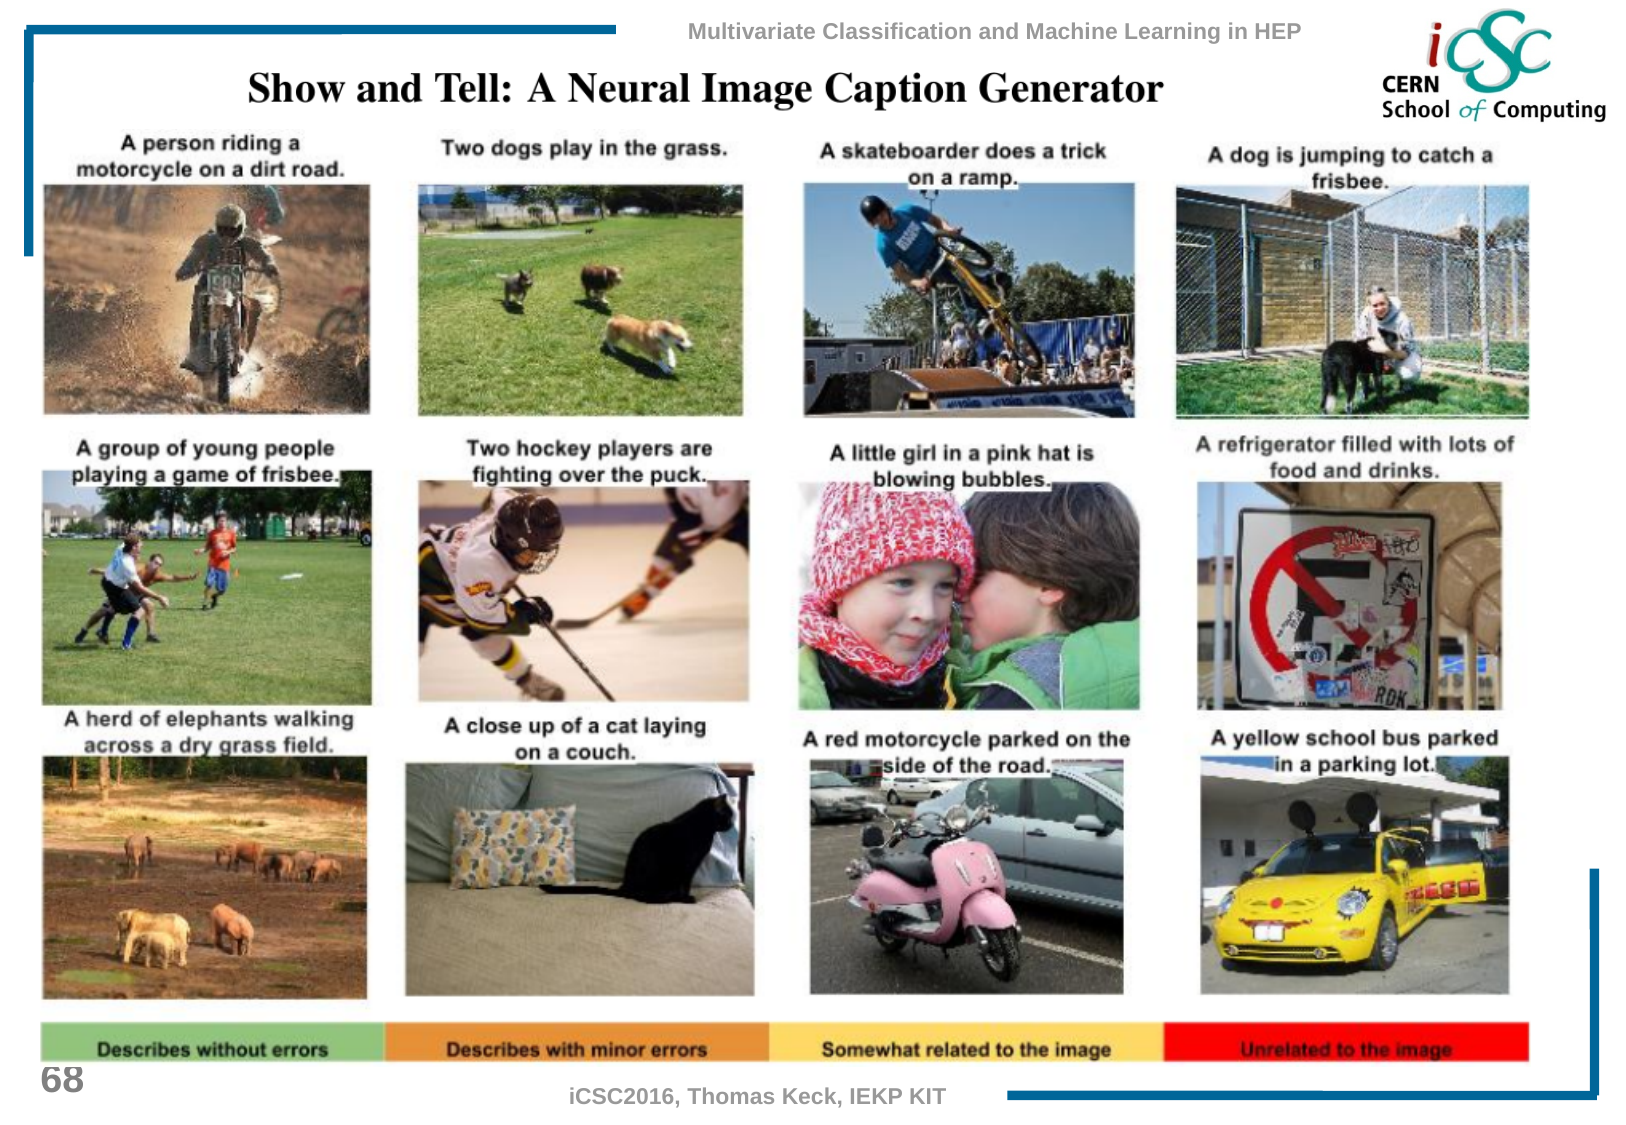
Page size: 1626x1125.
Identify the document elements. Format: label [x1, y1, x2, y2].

picture [1381, 8, 1607, 124]
picture [40, 72, 1531, 1067]
